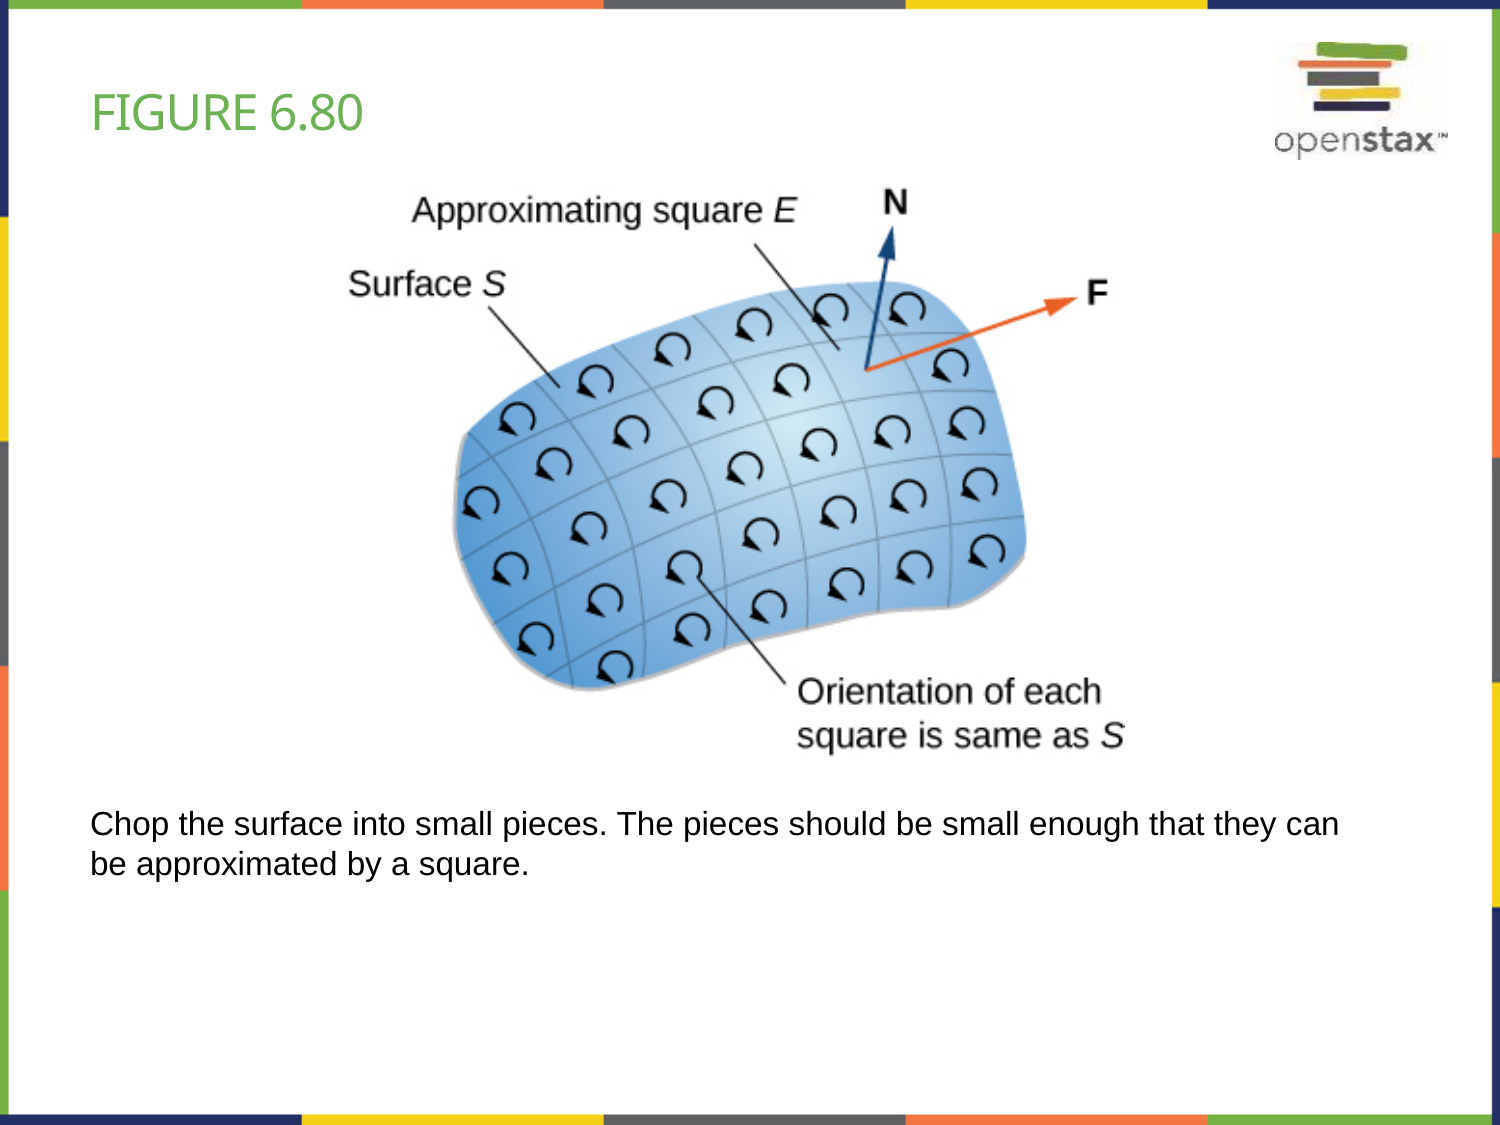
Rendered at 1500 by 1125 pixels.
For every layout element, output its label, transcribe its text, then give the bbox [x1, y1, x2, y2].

title Figure 6.80 [75, 39, 1275, 148]
picture [0, 0, 1500, 1125]
list Chop the surface into small pieces. The pieces should be small enough that they can be approximated by a square. [75, 794, 1398, 986]
